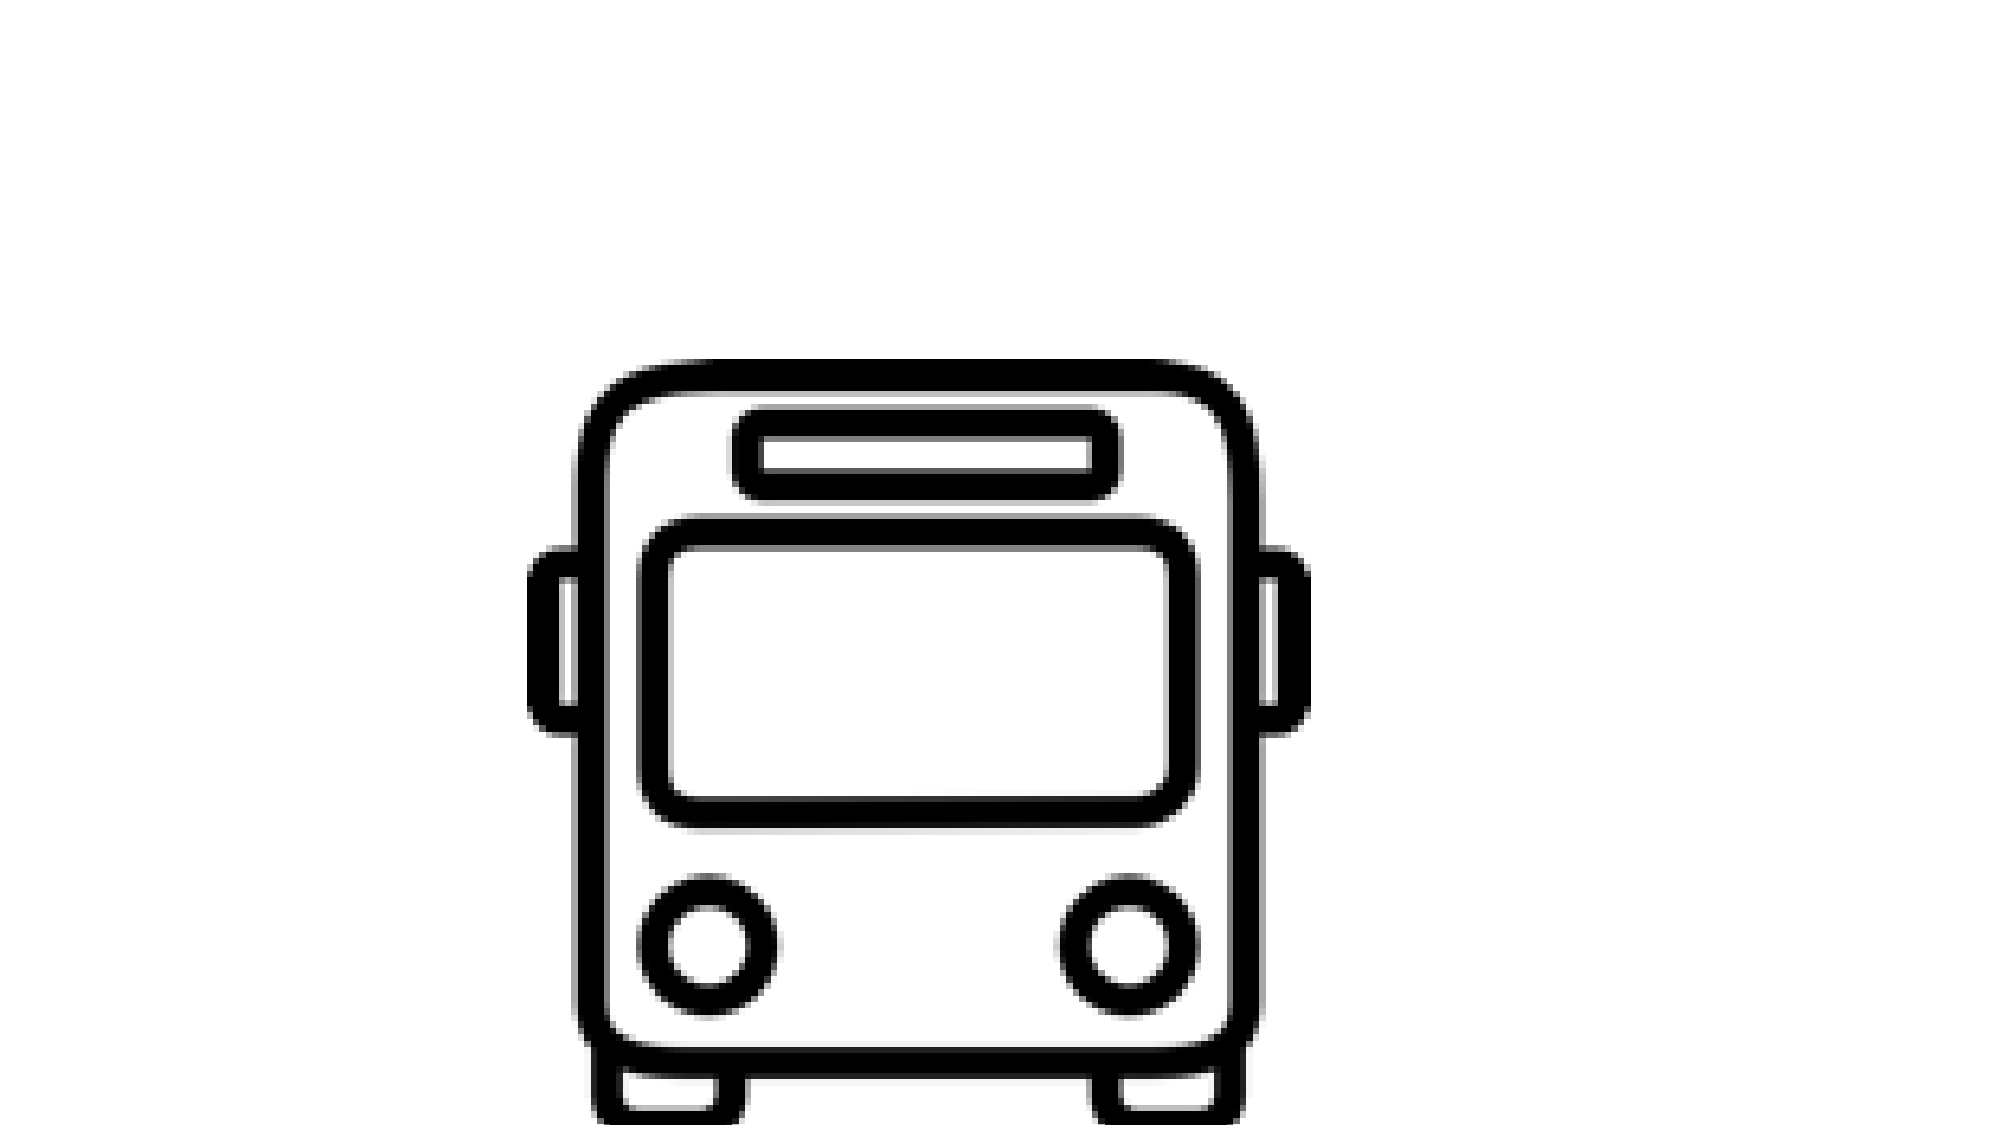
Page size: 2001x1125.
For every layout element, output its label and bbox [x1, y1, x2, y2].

picture [527, 359, 1311, 1125]
